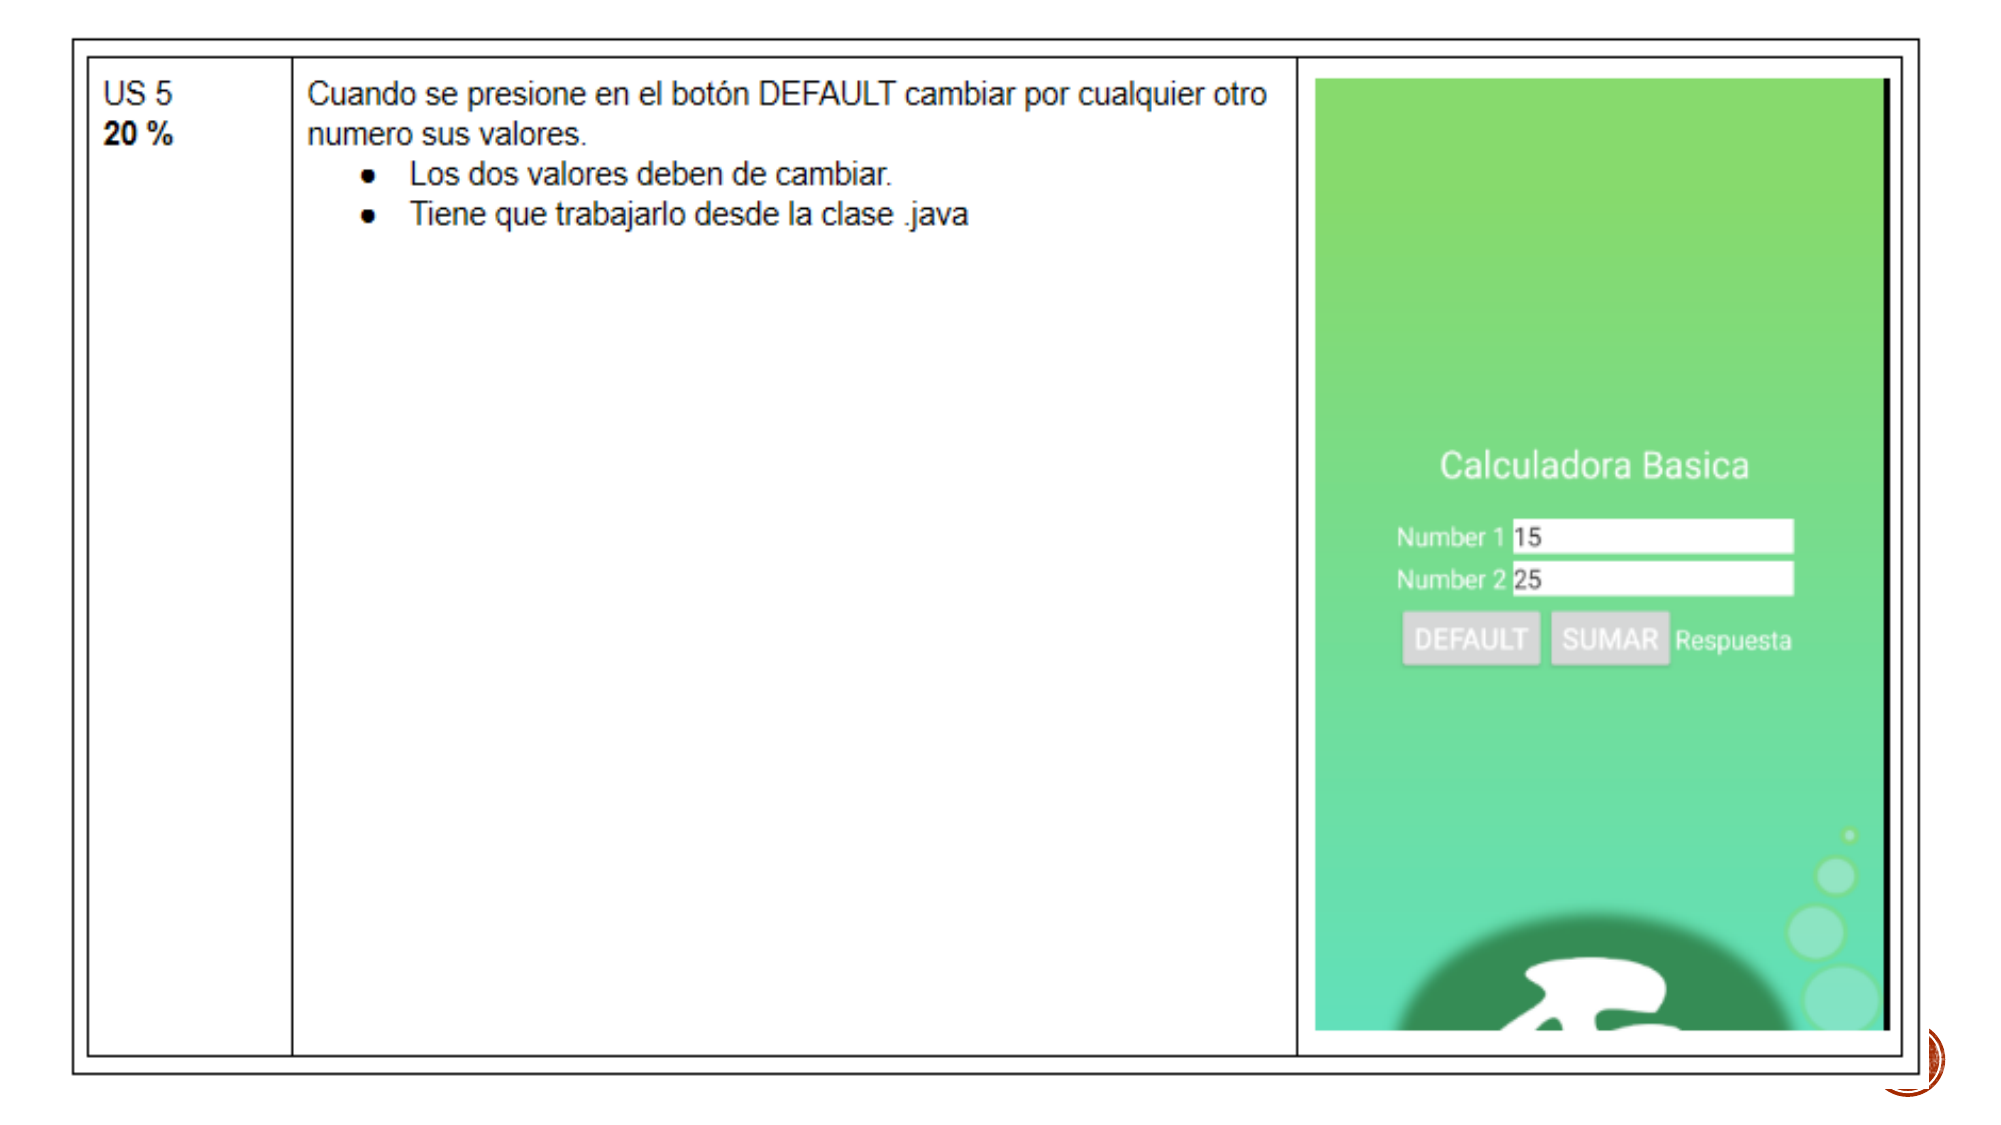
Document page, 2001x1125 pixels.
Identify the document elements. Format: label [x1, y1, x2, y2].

picture [64, 30, 1929, 1089]
